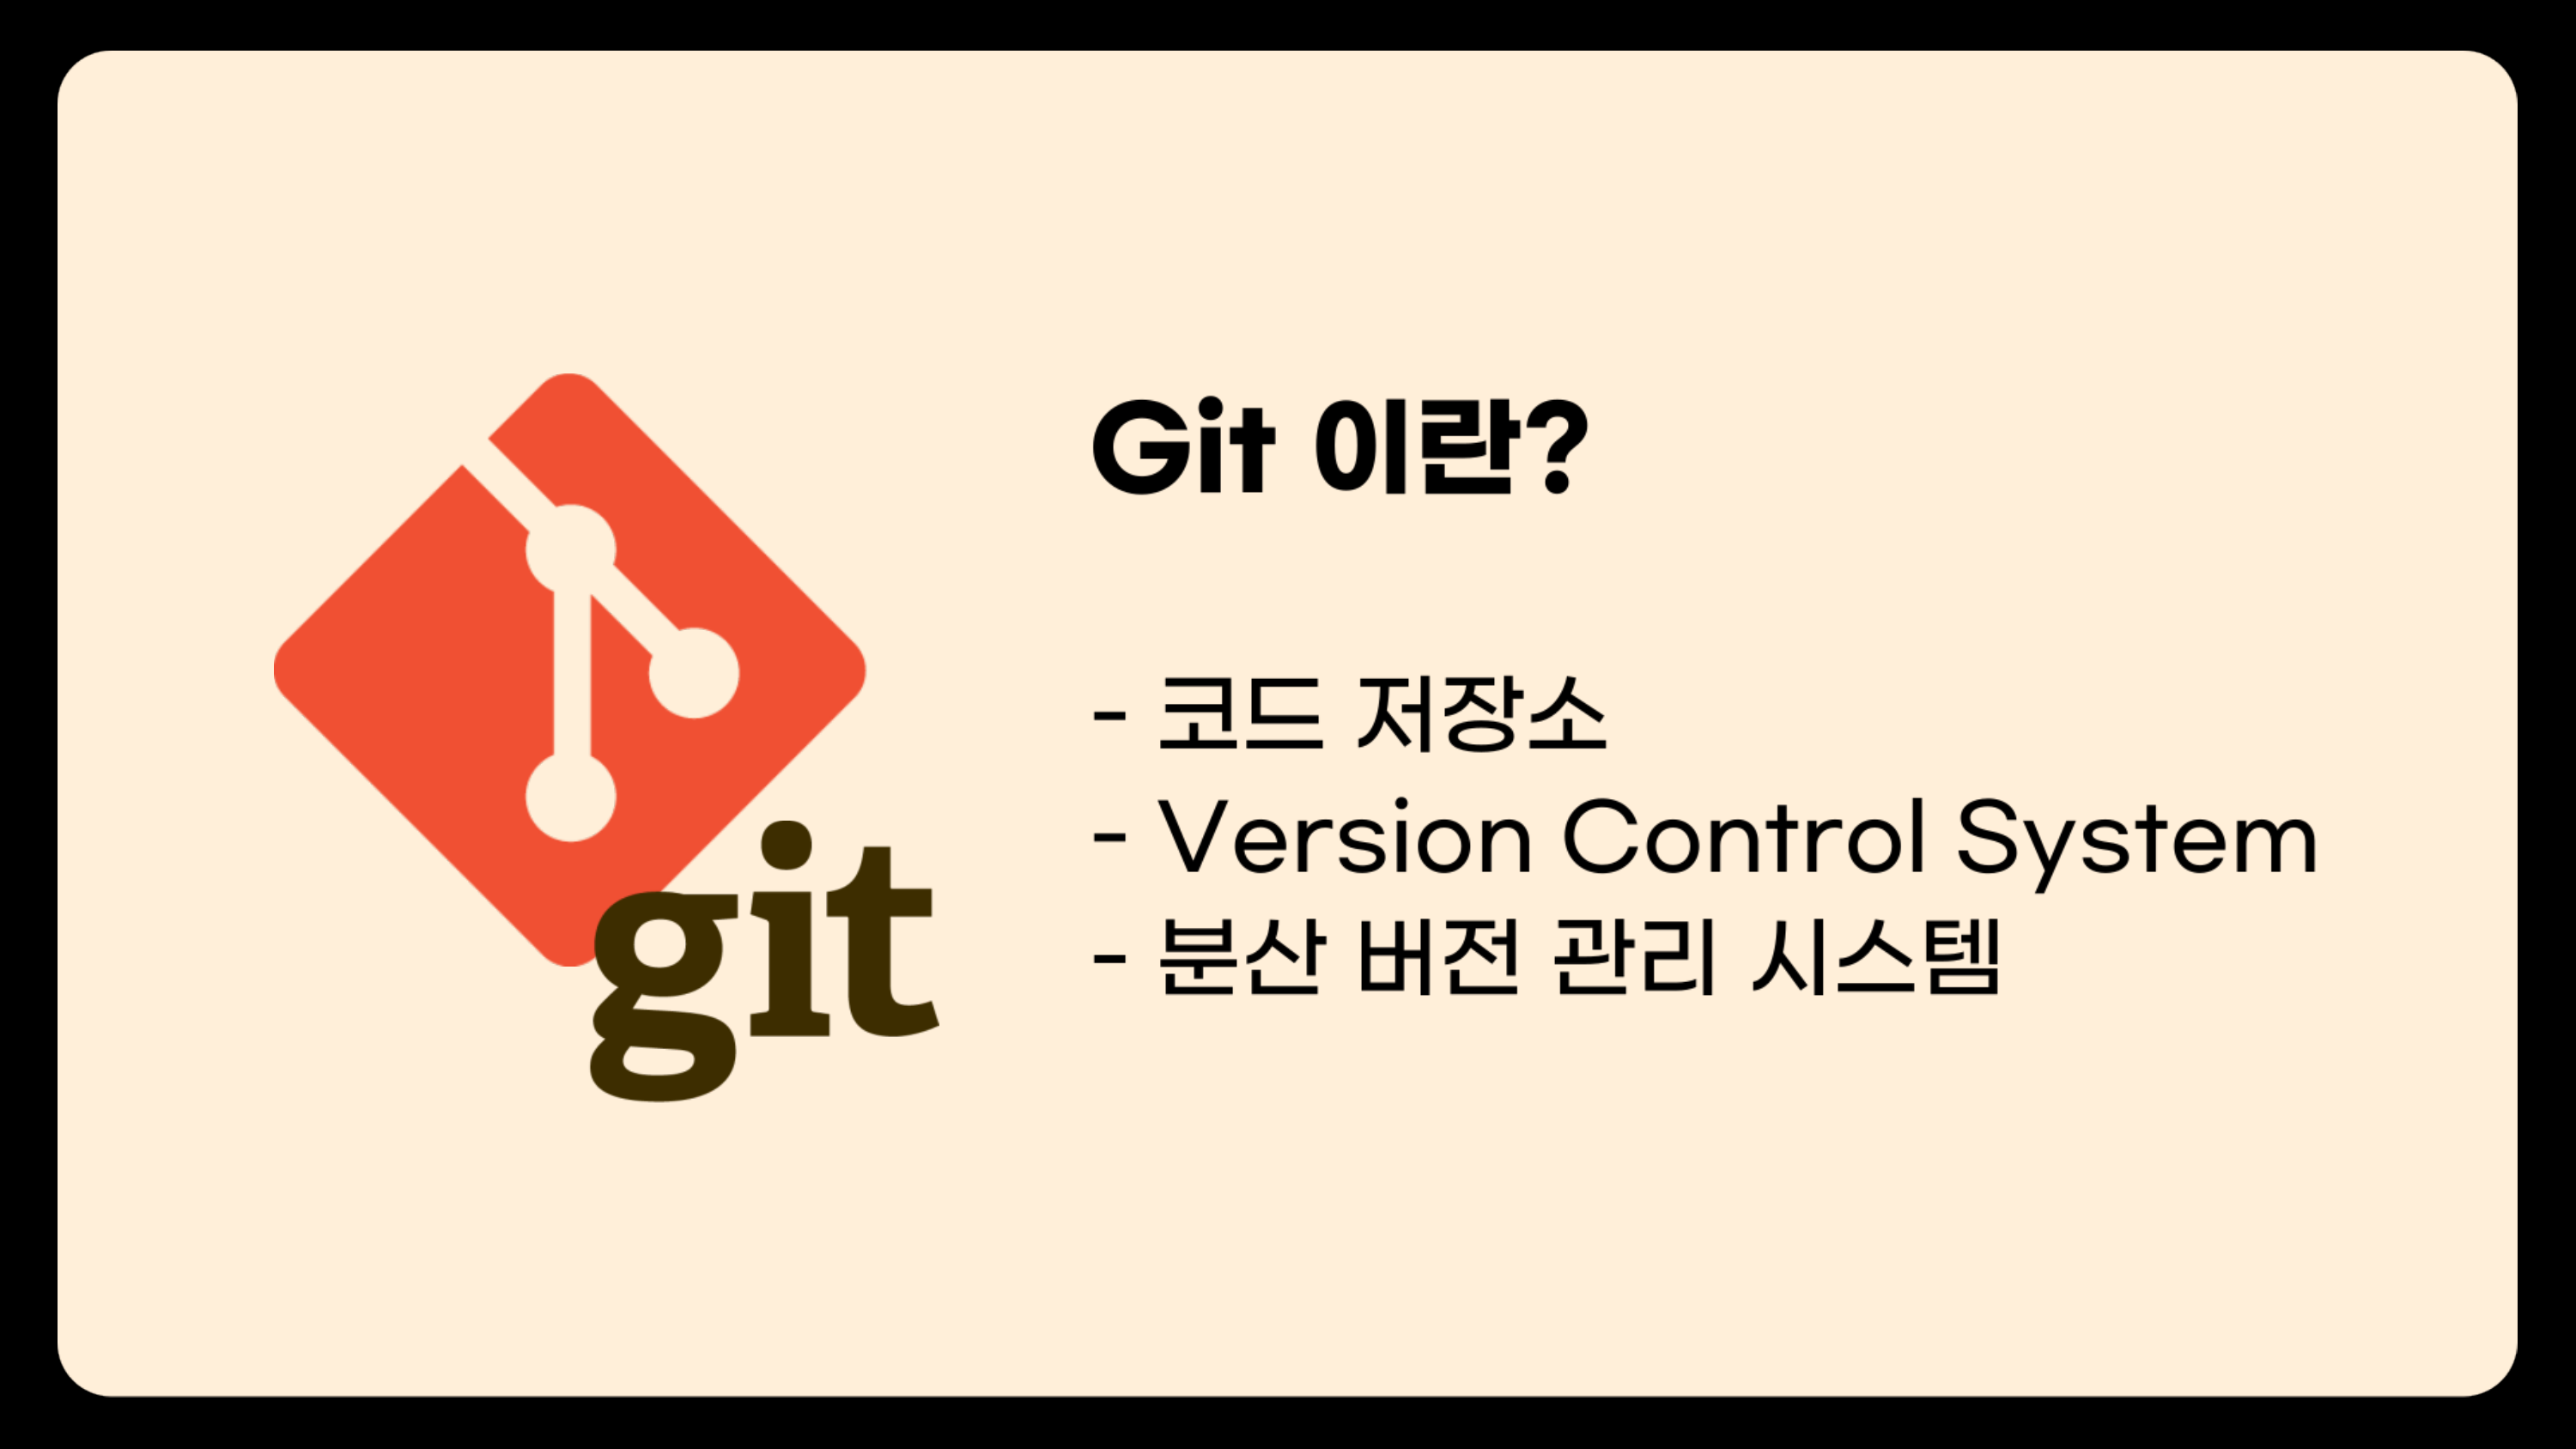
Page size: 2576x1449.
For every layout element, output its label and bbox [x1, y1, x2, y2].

text_box [58, 51, 2518, 1397]
text_box [553, 821, 939, 1112]
text_box [274, 373, 939, 967]
picture [0, 0, 2576, 1449]
